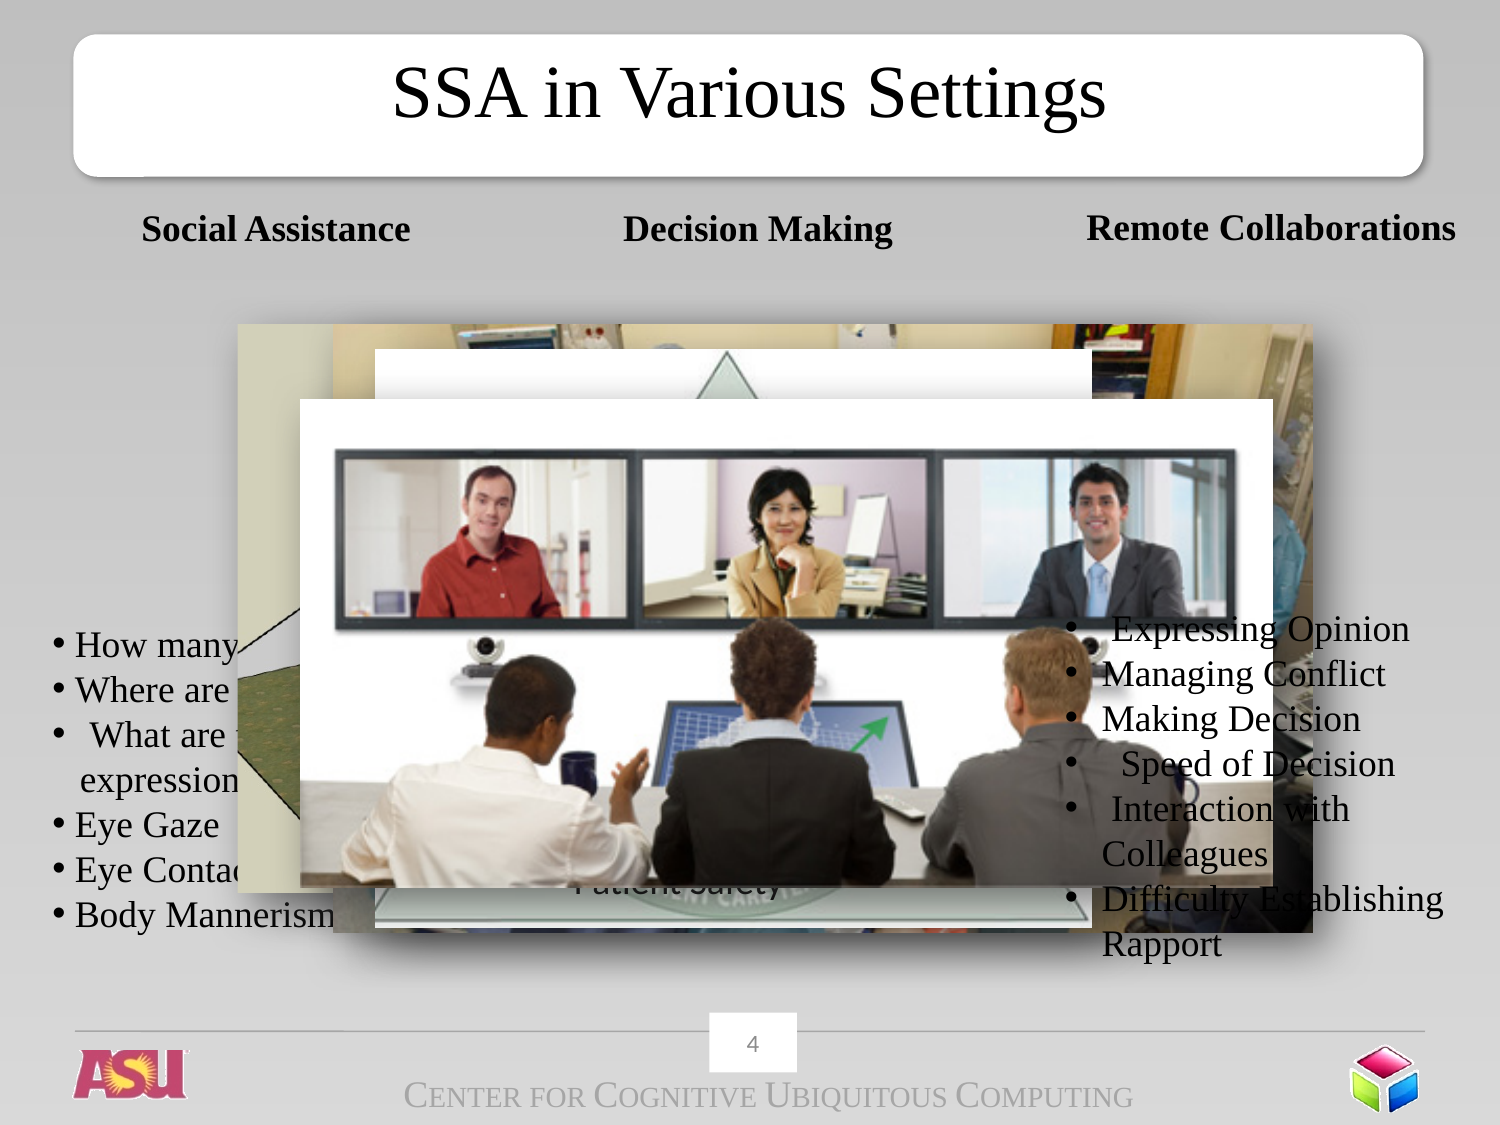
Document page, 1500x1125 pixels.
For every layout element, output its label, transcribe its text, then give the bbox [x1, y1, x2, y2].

text_box Social Assistance [126, 196, 427, 257]
text_box Decision Making [608, 196, 908, 257]
picture [237, 324, 1313, 933]
text_box Expressing Opinion Managing Conflict Making Decision Speed of Decision Interaction with Colleagues Difficulty Establishing Rapport [1049, 596, 1500, 971]
title SSA in Various Settings [75, 34, 1425, 178]
text_box Remote Collaborations [1071, 196, 1472, 256]
slide_number 4 [709, 1012, 797, 1073]
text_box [59, 1050, 200, 1100]
text_box How many people? Where are they located? What are their facial expressions? Eye Gaze Eye Contact Body Mannerisms [37, 612, 276, 943]
